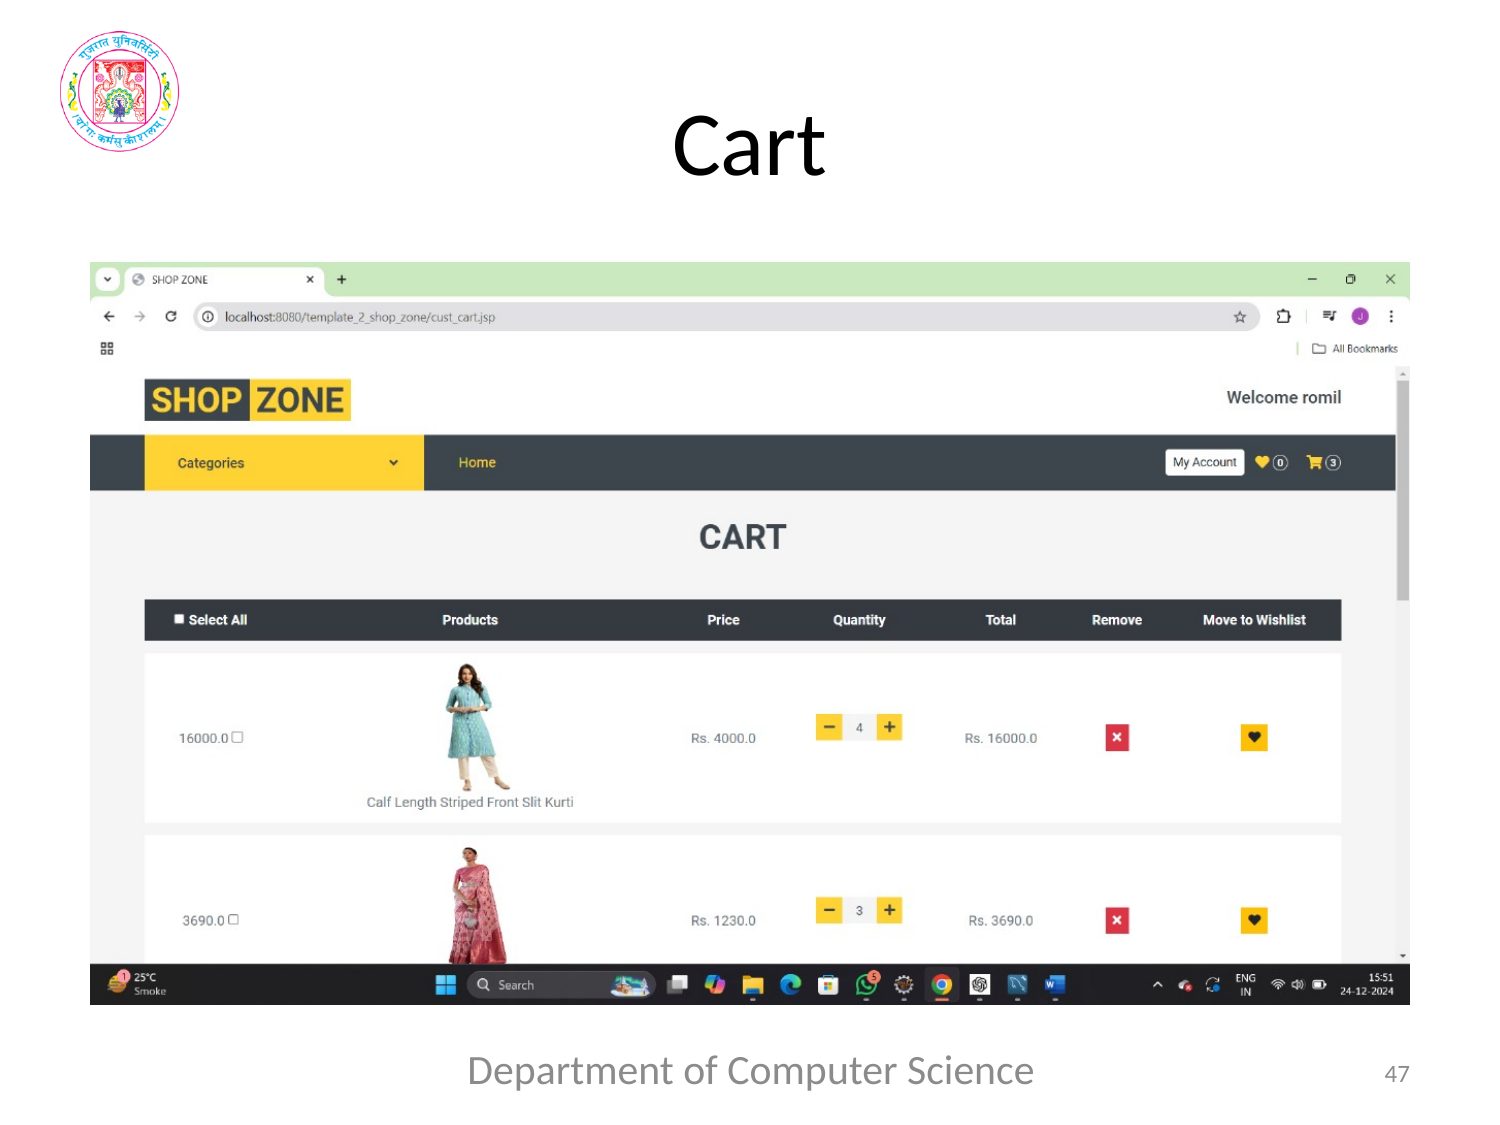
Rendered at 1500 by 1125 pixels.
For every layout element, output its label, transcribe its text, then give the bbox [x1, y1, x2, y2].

picture [50, 24, 188, 157]
title Cart [75, 45, 1425, 233]
slide_number 47 [1074, 1042, 1425, 1103]
footer Department of Computer Science [425, 1037, 1088, 1098]
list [89, 262, 1411, 1006]
